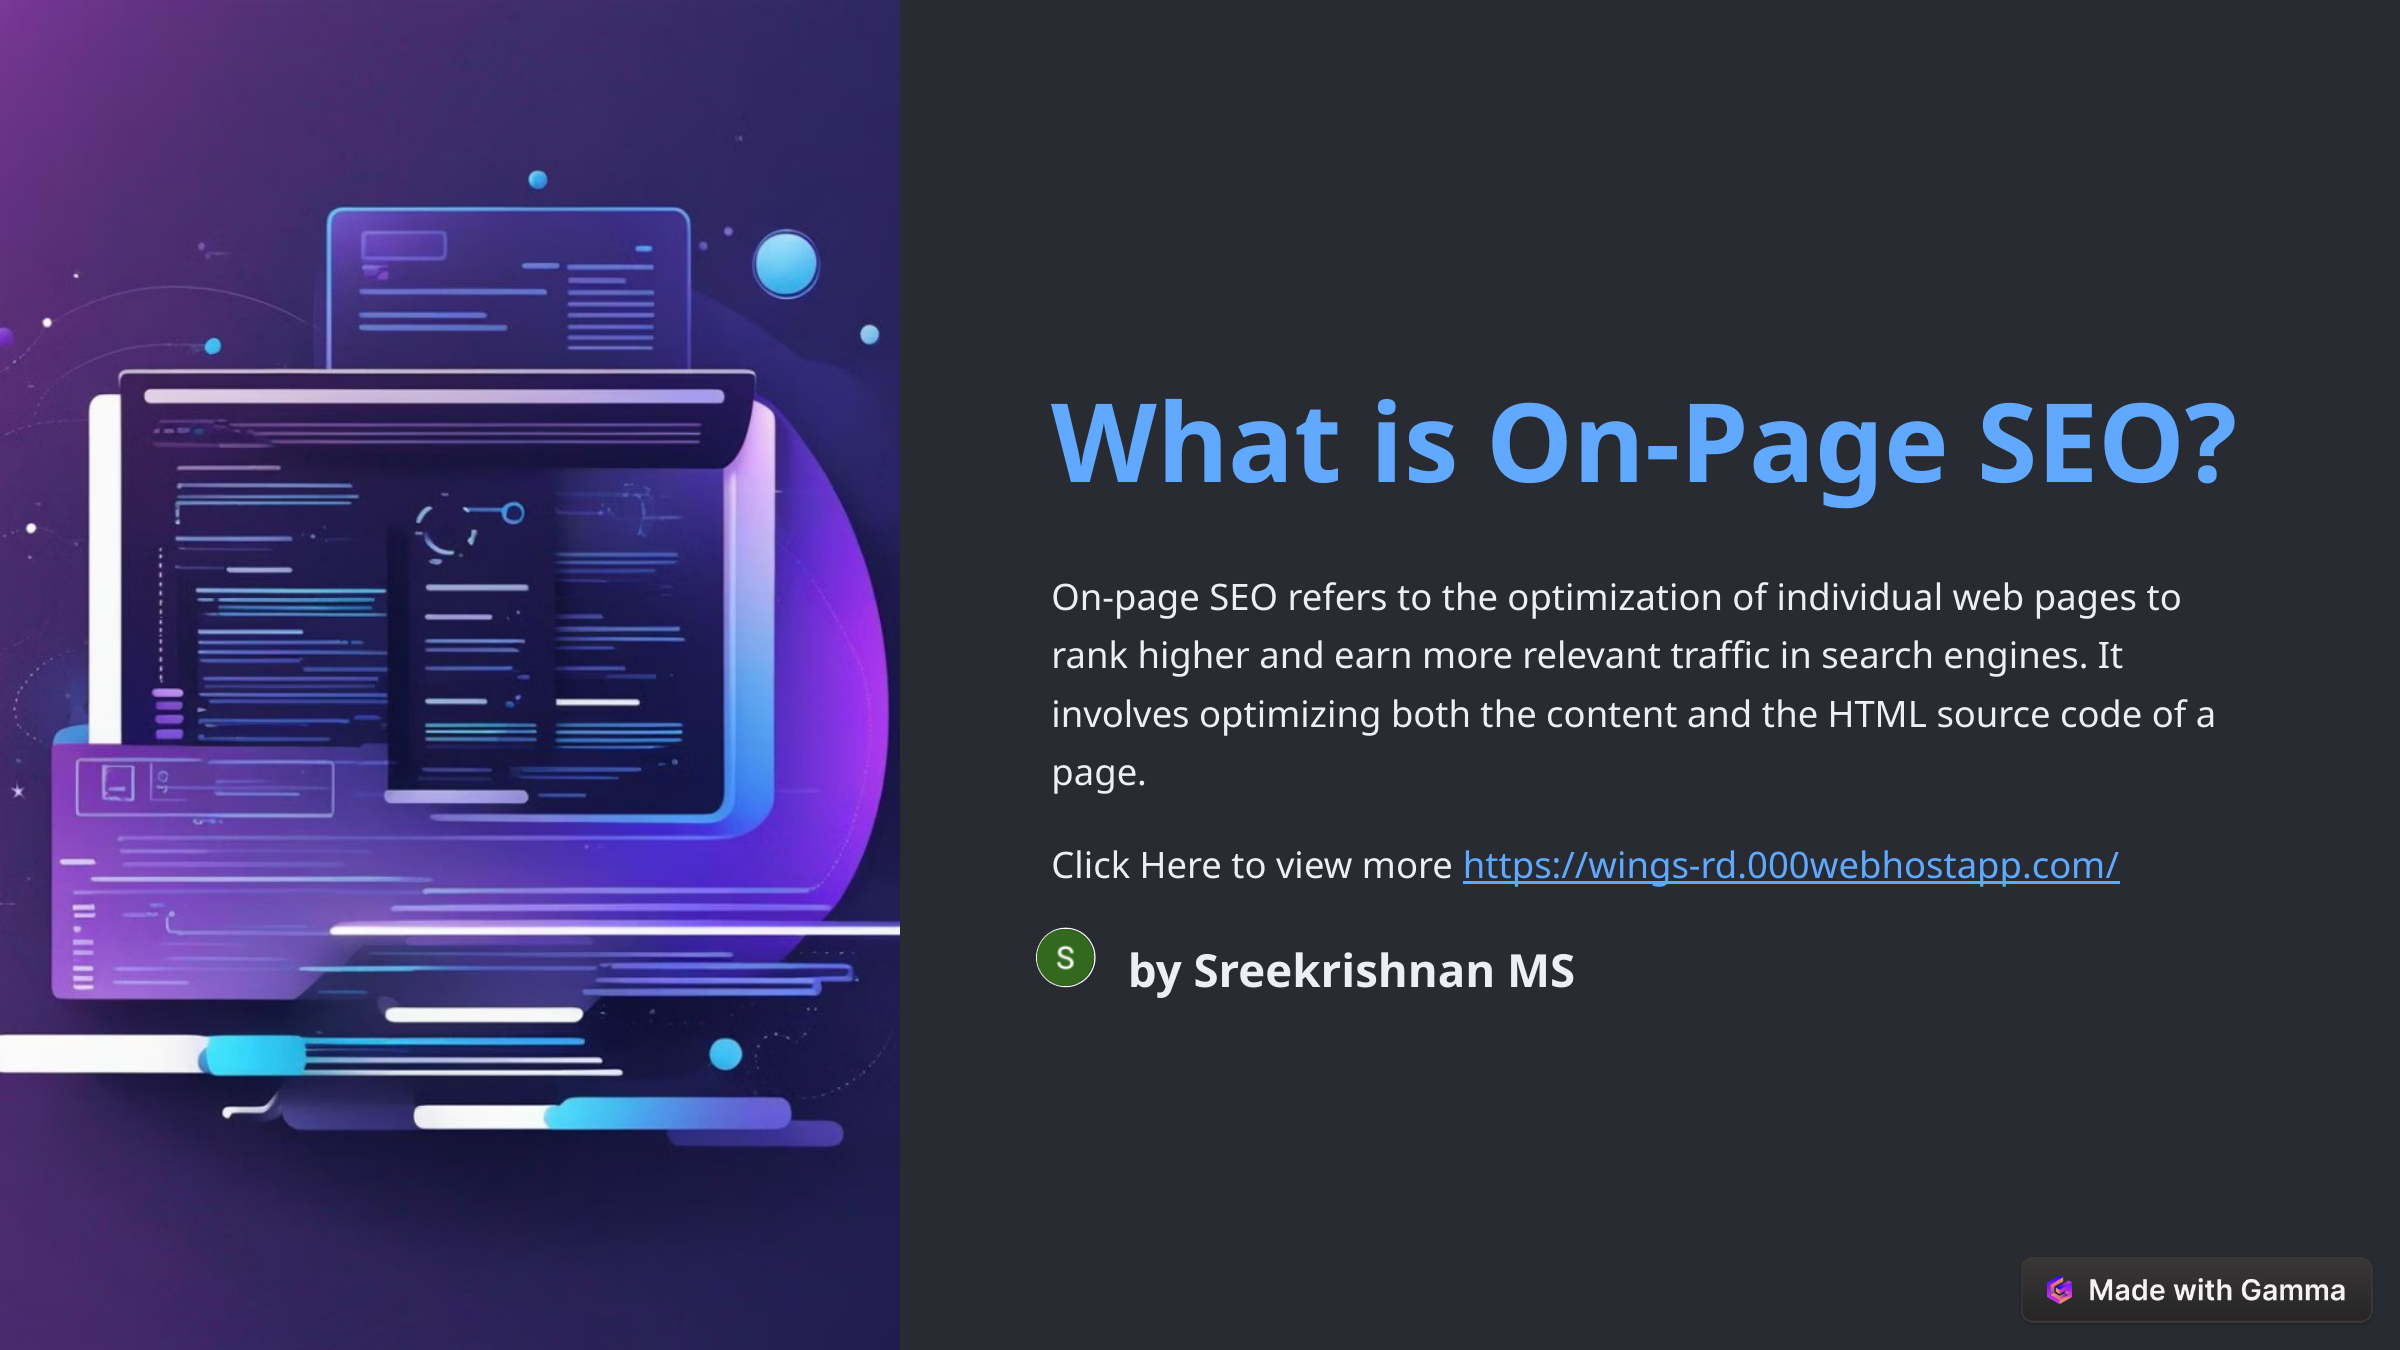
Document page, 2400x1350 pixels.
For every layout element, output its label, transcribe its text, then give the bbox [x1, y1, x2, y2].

picture [0, 0, 900, 1350]
picture [1037, 929, 1094, 986]
text_box What is On-Page SEO? [1036, 360, 2131, 498]
text_box Click Here to view more https://wings-rd.000webhostapp.com/ [1036, 826, 2264, 885]
text_box by Sreekrishnan MS [1113, 925, 1585, 990]
picture [2008, 1244, 2385, 1335]
text_box On-page SEO refers to the optimization of individual web pages to rank higher and earn more relevant traffic in search engines. It involves optimizing both the content and the HTML source code of a page. [1036, 552, 2264, 786]
text_box [900, 0, 2400, 1350]
